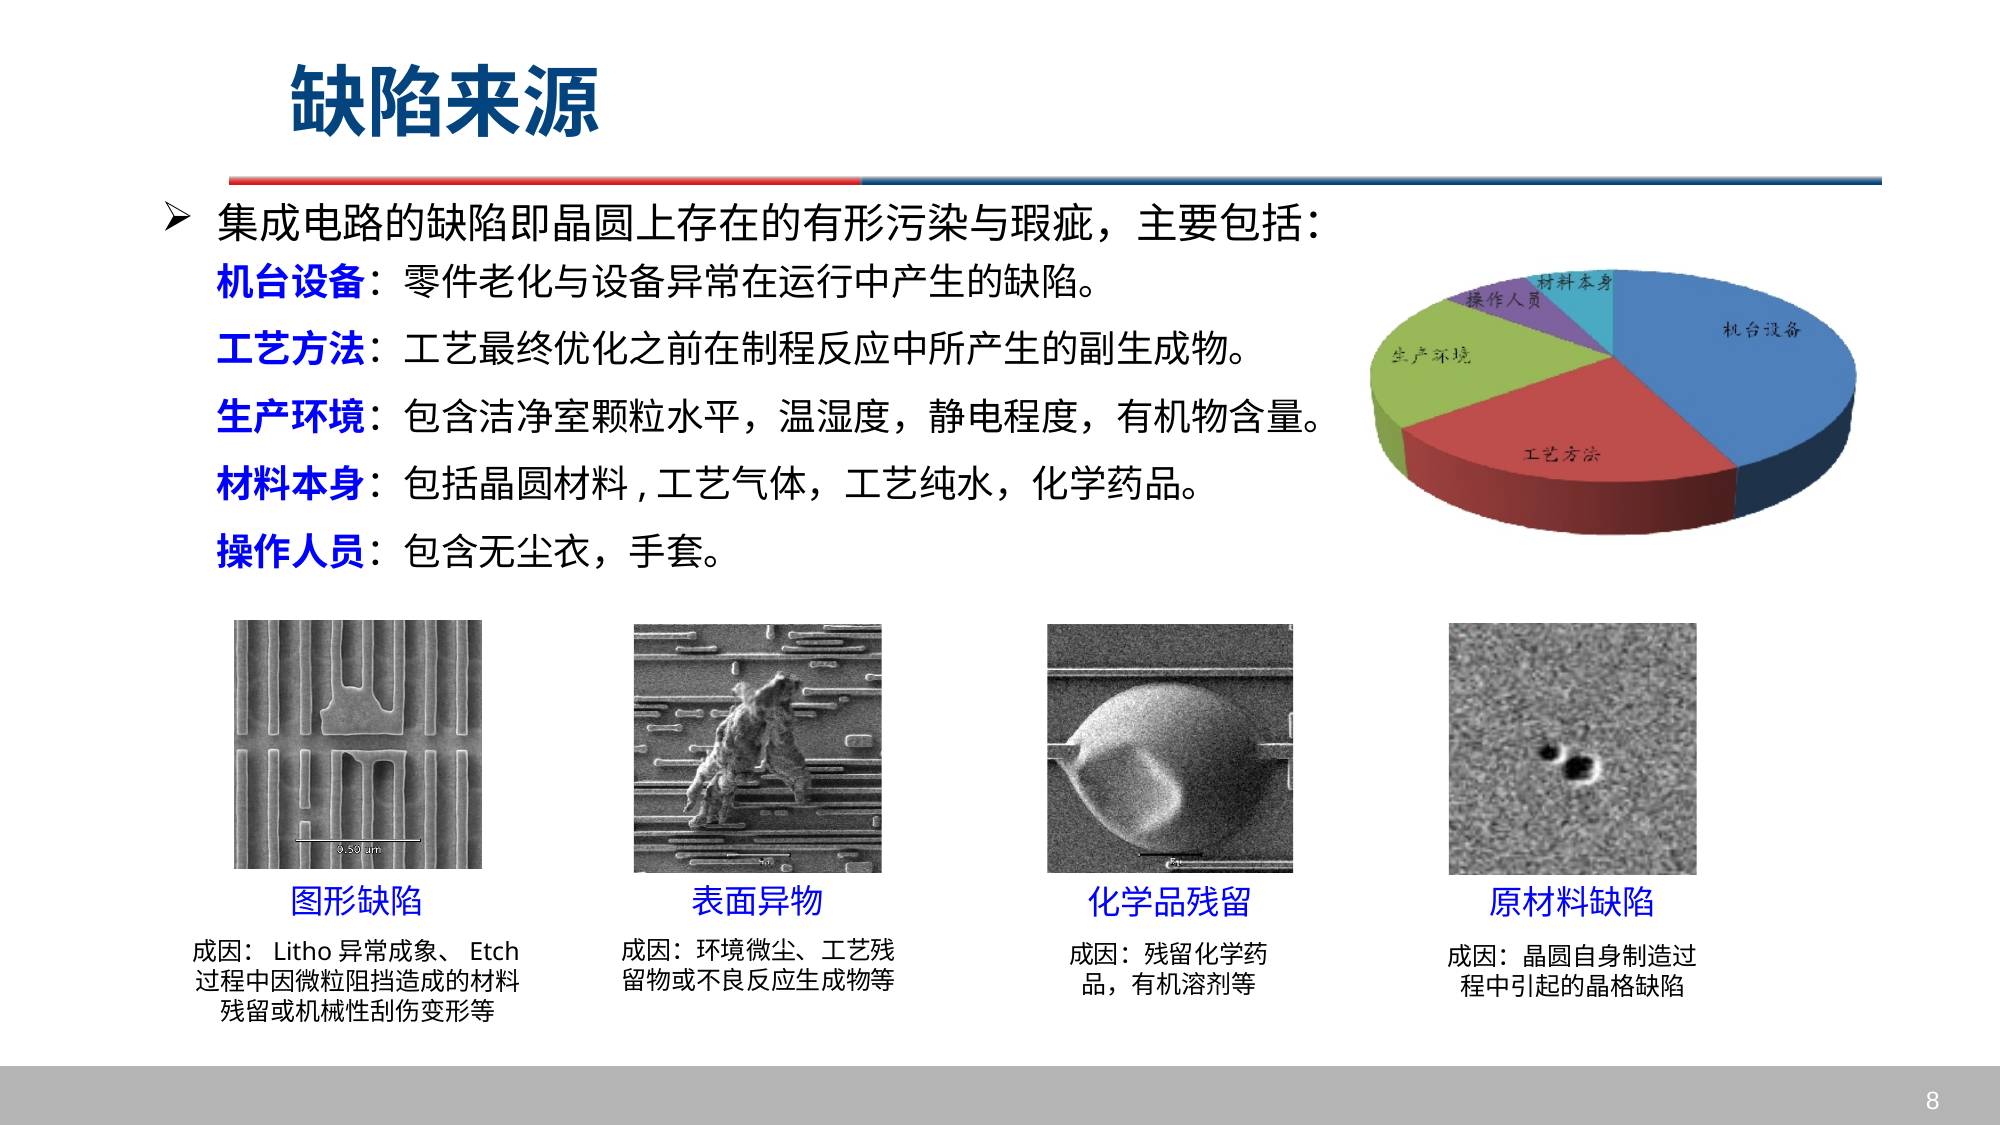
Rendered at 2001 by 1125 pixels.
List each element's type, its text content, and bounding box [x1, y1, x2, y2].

text_box 机台设备：零件老化与设备异常在运行中产生的缺陷。 工艺方法：工艺最终优化之前在制程反应中所产生的副生成物。 生产环境：包含洁净室颗粒水平，温湿度，静电程度，有机物含量。 材料本身：包括晶圆材料,工艺气体，工艺纯水，化学药品。 操作人员：包含无尘衣，手套。 [201, 228, 1364, 581]
text_box 图形缺陷 [275, 877, 439, 927]
text_box 成因：晶圆自身制造过程中引起的晶格缺陷 [1429, 932, 1717, 1008]
picture [1354, 255, 1872, 541]
slide_number 8 [1488, 1069, 1955, 1125]
text_box 集成电路的缺陷即晶圆上存在的有形污染与瑕疵，主要包括： [146, 164, 1617, 255]
picture [1047, 624, 1294, 874]
picture [233, 620, 483, 869]
picture [1448, 622, 1697, 875]
picture [633, 624, 882, 873]
text_box 成因：Litho异常成象、Etch过程中因微粒阻挡造成的材料残留或机械性刮伤变形等 [177, 927, 539, 1033]
text_box 化学品残留 [1072, 881, 1269, 929]
text_box 原材料缺陷 [1474, 883, 1671, 929]
text_box 表面异物 [676, 881, 840, 927]
text_box 成因：残留化学药品，有机溶剂等 [1046, 931, 1292, 1006]
title 缺陷来源 [165, 36, 725, 163]
text_box 成因：环境微尘、工艺残留物或不良反应生成物等 [605, 927, 913, 1002]
